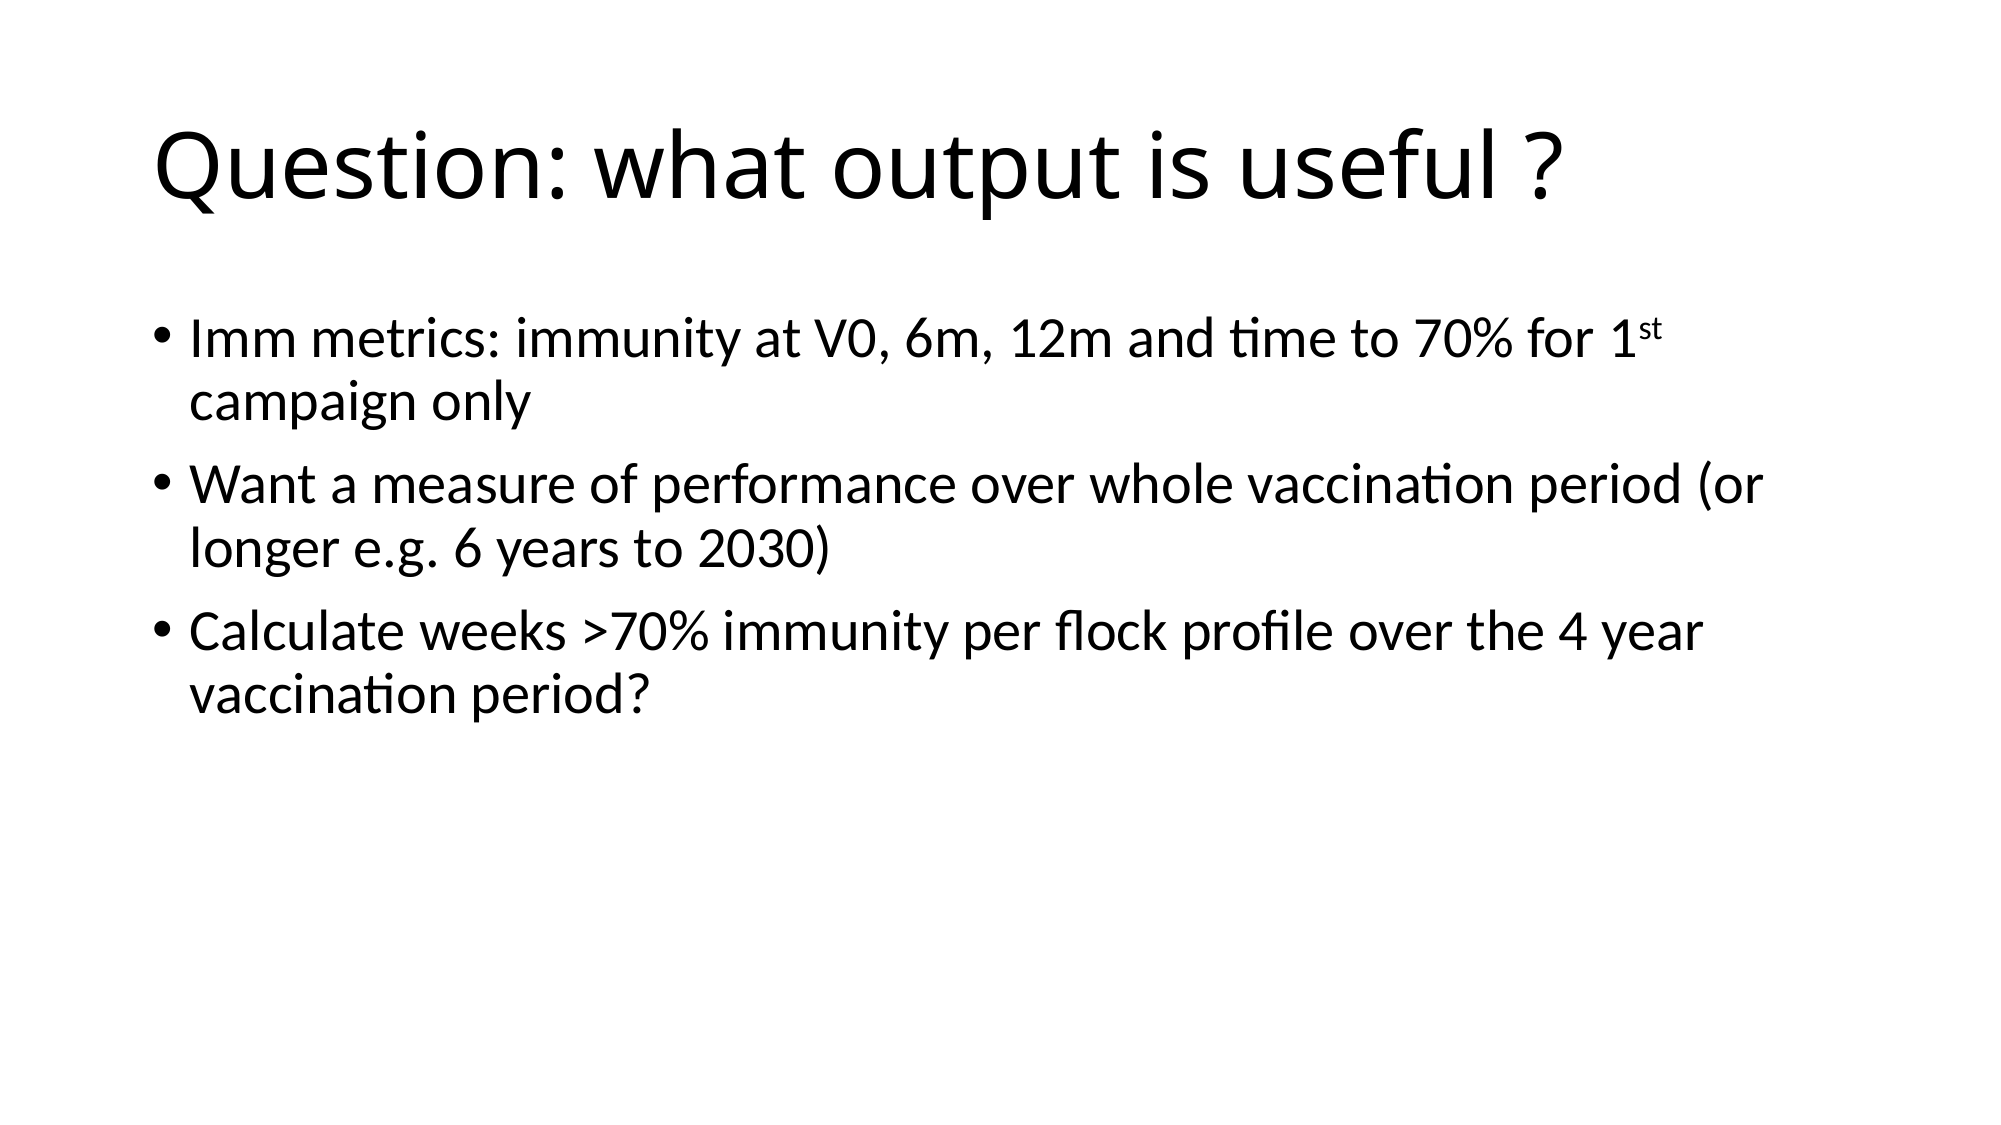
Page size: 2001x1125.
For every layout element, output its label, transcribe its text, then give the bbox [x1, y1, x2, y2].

list Imm metrics: immunity at V0, 6m, 12m and time to 70% for 1st campaign only Want a measure of performance over whole vaccination period (or longer e.g. 6 years to 2030) Calculate weeks >70% immunity per flock profile over the 4 year vaccination period? [137, 299, 1863, 1014]
title Question: what output is useful ? [137, 59, 1863, 278]
